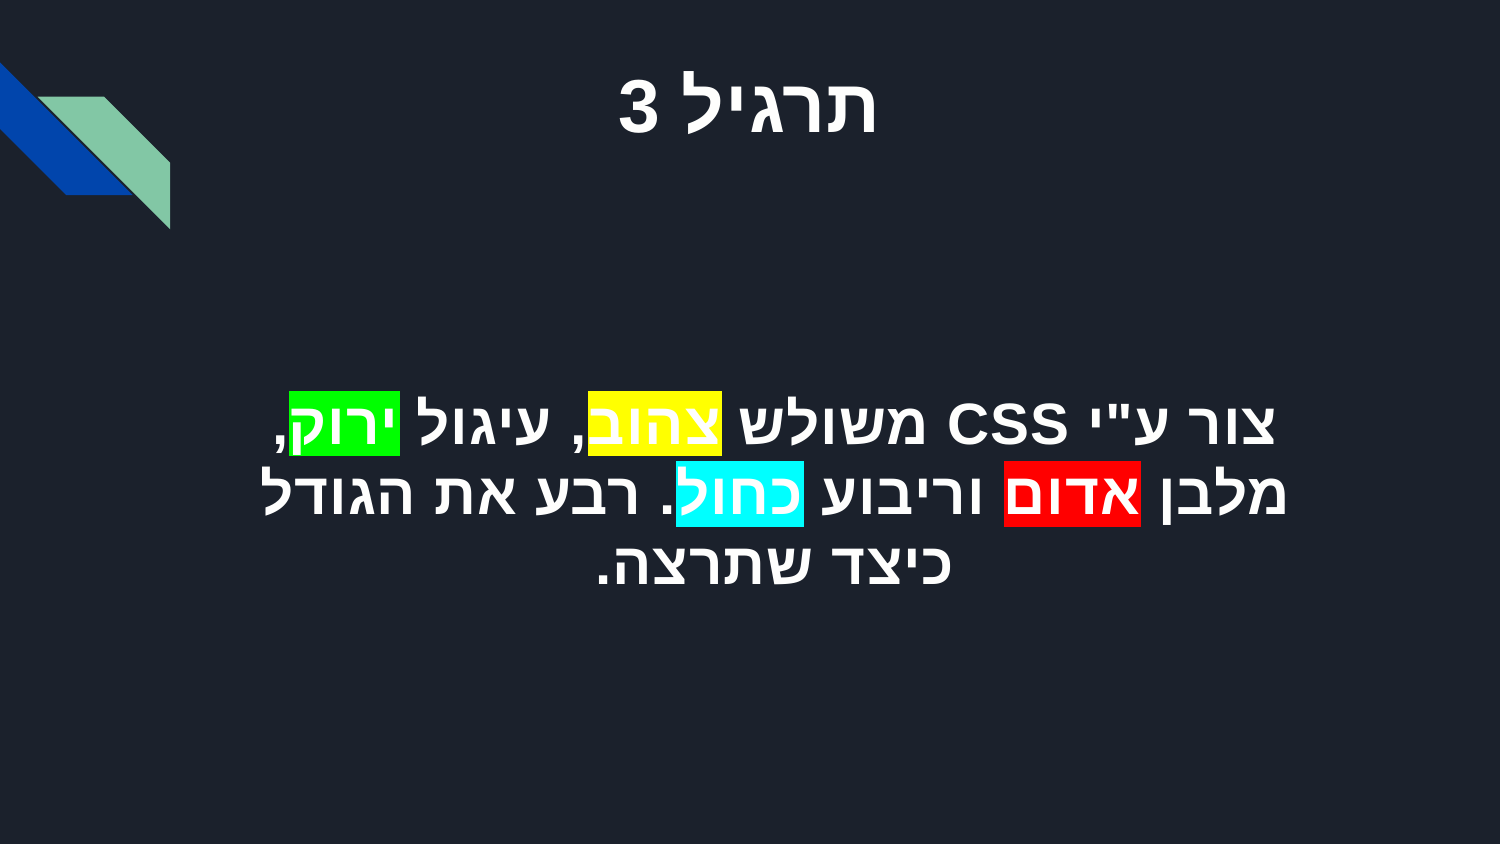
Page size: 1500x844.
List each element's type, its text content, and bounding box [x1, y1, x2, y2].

text_box תרגיל 3 [216, 50, 1284, 156]
text_box צור ע"י CSS משולש צהוב, עיגול ירוק, מלבן אדום וריבוע כחול. רבע את הגודל כיצד שתרצה. [241, 378, 1309, 604]
